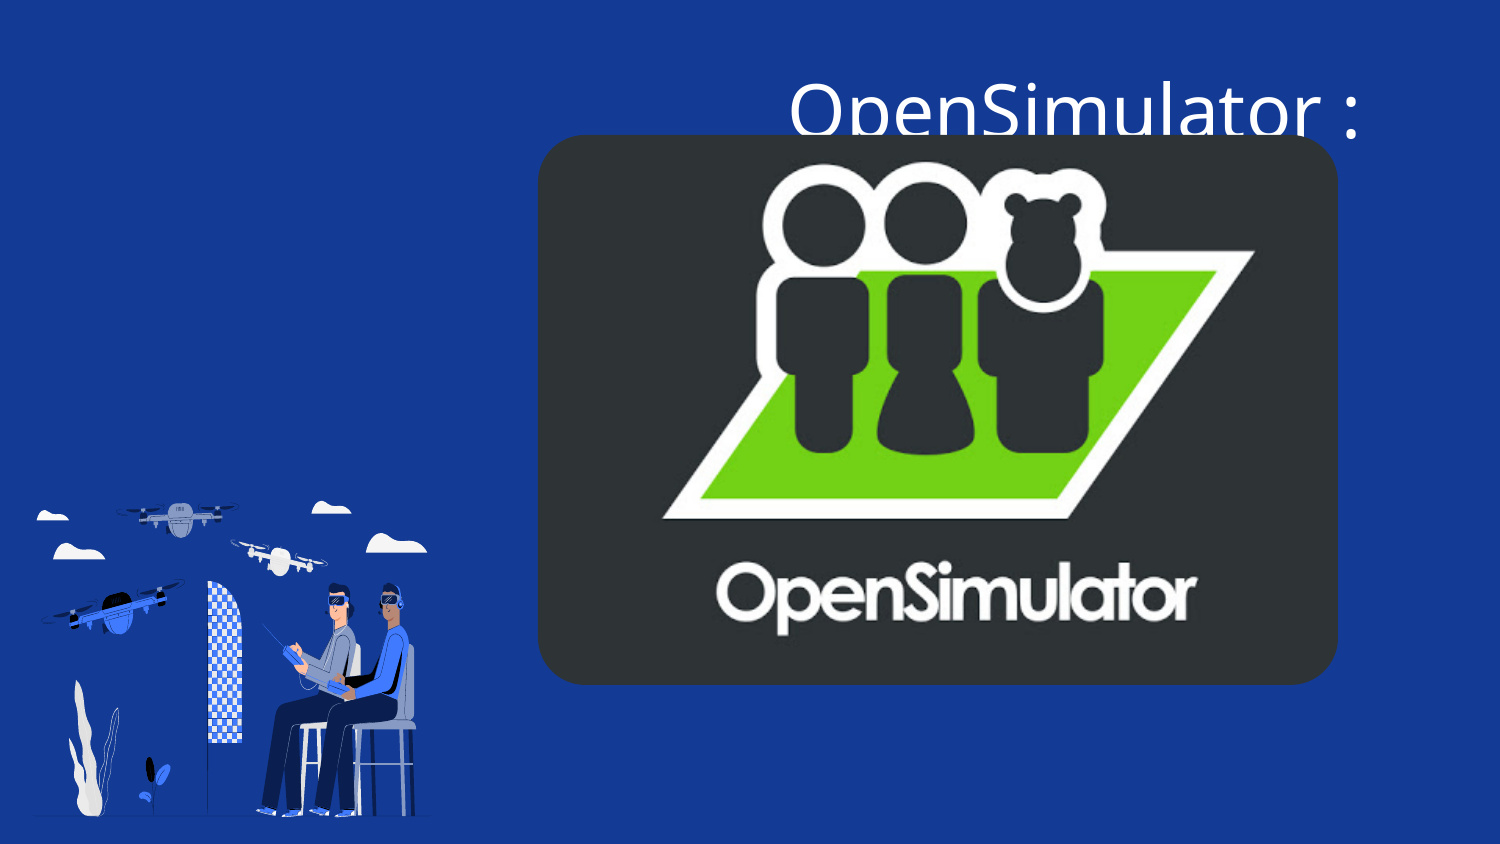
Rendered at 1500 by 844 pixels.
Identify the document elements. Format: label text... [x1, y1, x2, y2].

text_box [31, 500, 433, 818]
title OpenSimulator : [711, 48, 1397, 155]
picture [537, 134, 1339, 686]
